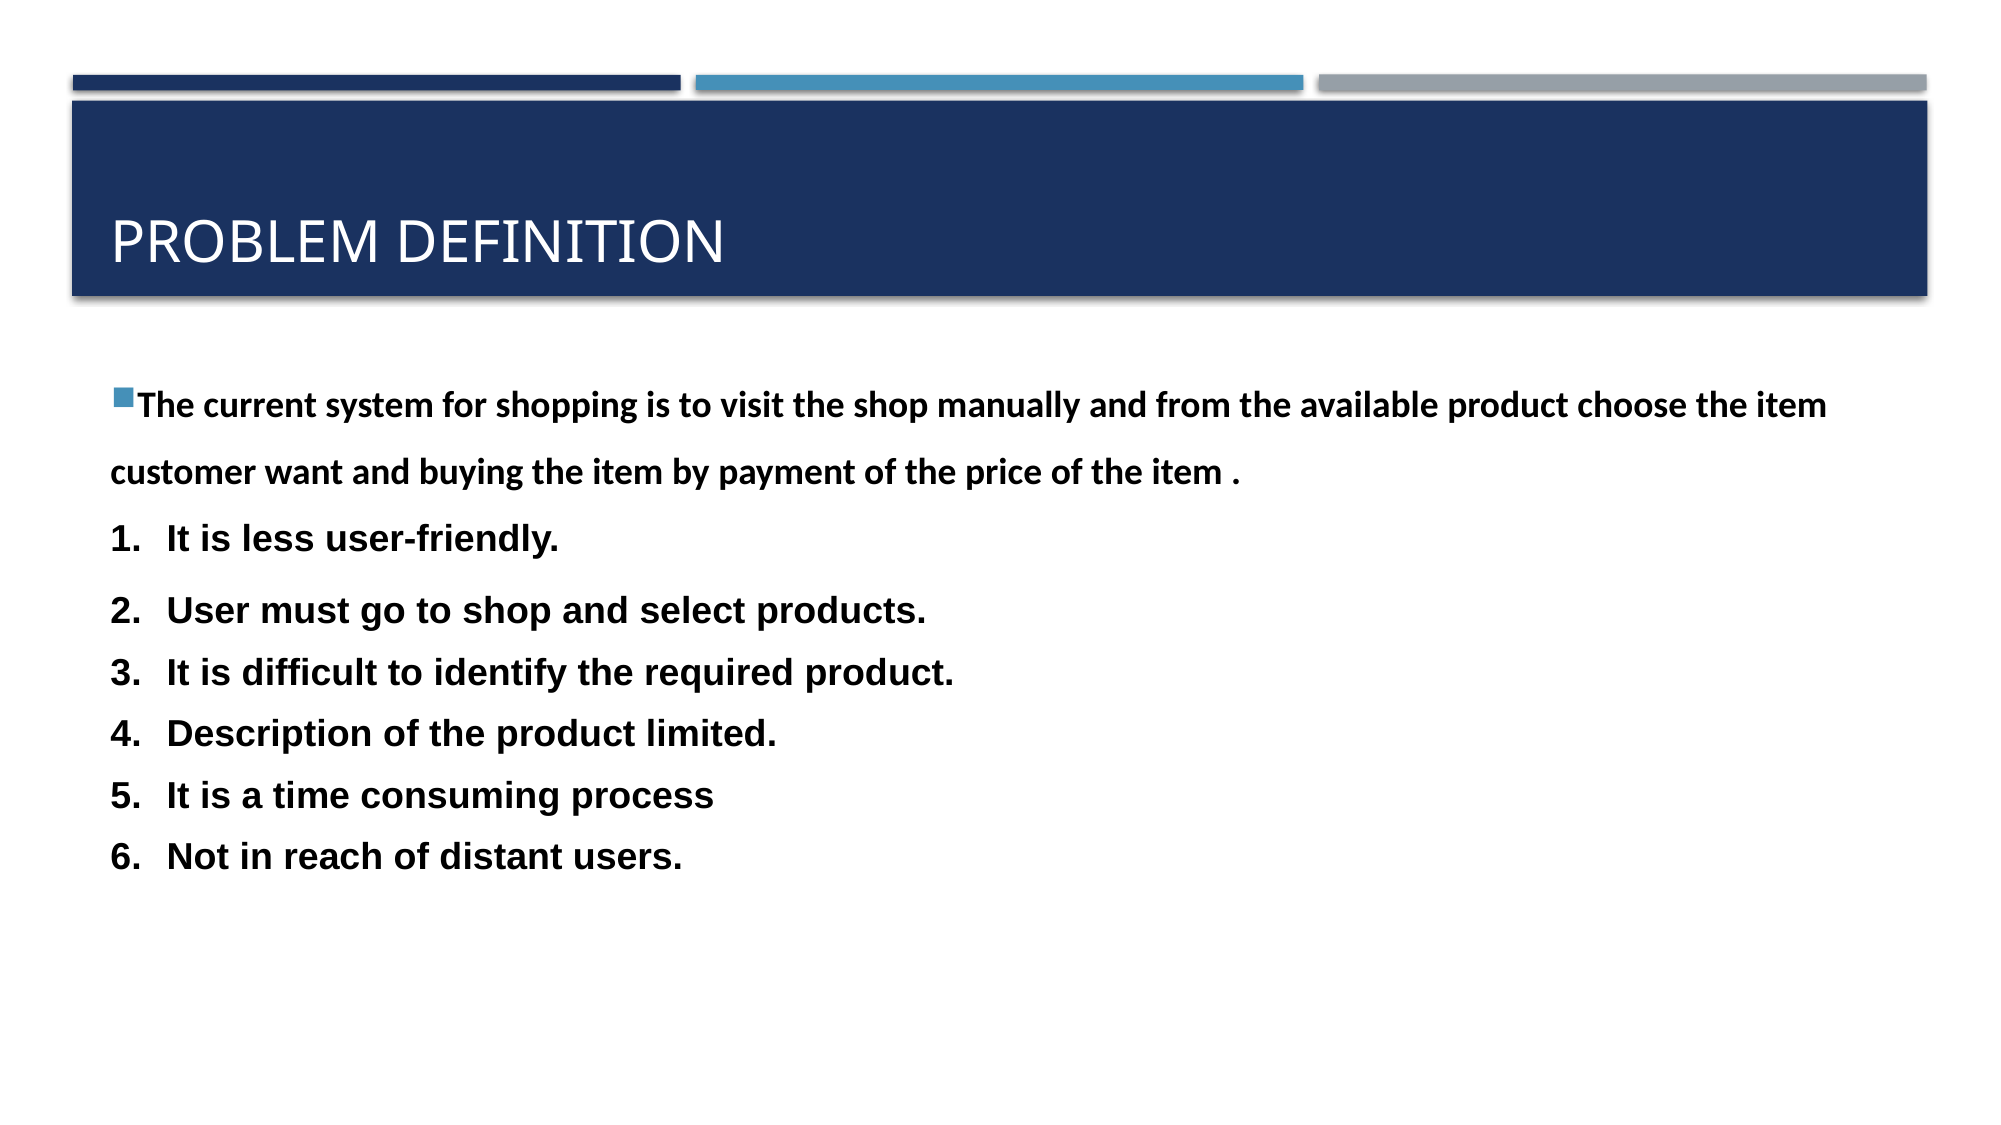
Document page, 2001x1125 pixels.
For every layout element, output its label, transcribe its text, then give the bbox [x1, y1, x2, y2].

title Problem definition [95, 115, 1905, 282]
list The current system for shopping is to visit the shop manually and from the available product choose the item customer want and buying the item by payment of the price of the item . It is less user-friendly. User must go to shop and select products. It is difficult to identify the required product. Description of the product limited. It is a time consuming process Not in reach of distant users. [95, 357, 1905, 962]
